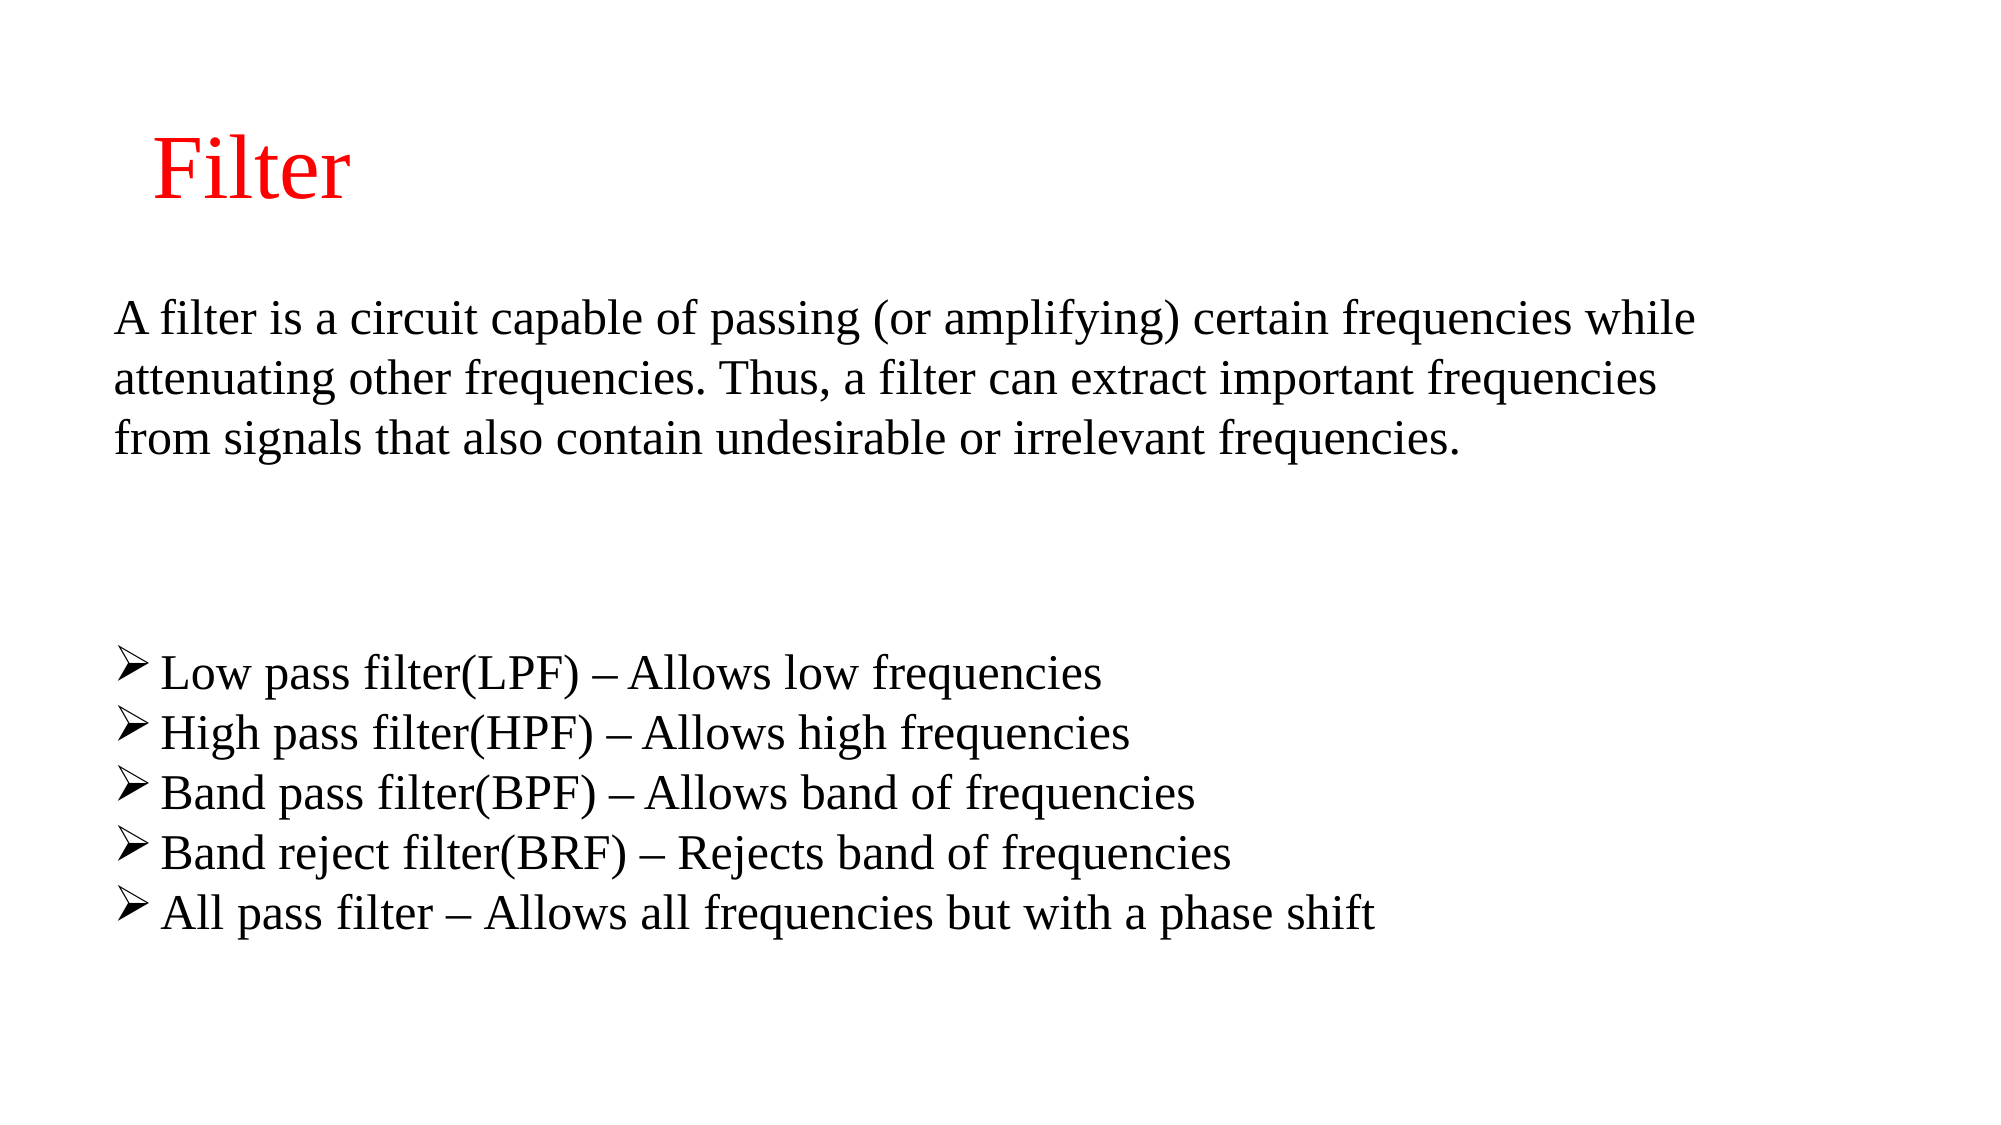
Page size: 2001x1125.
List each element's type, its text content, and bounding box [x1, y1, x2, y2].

text_box Low pass filter(LPF) – Allows low frequencies High pass filter(HPF) – Allows high frequencies Band pass filter(BPF) – Allows band of frequencies Band reject filter(BRF) – Rejects band of frequencies All pass filter – Allows all frequencies but with a phase shift [98, 632, 1474, 1008]
text_box A filter is a circuit capable of passing (or amplifying) certain frequencies while attenuating other frequencies. Thus, a filter can extract important frequencies from signals that also contain undesirable or irrelevant frequencies. [98, 277, 1772, 472]
title Filter [137, 59, 1863, 278]
